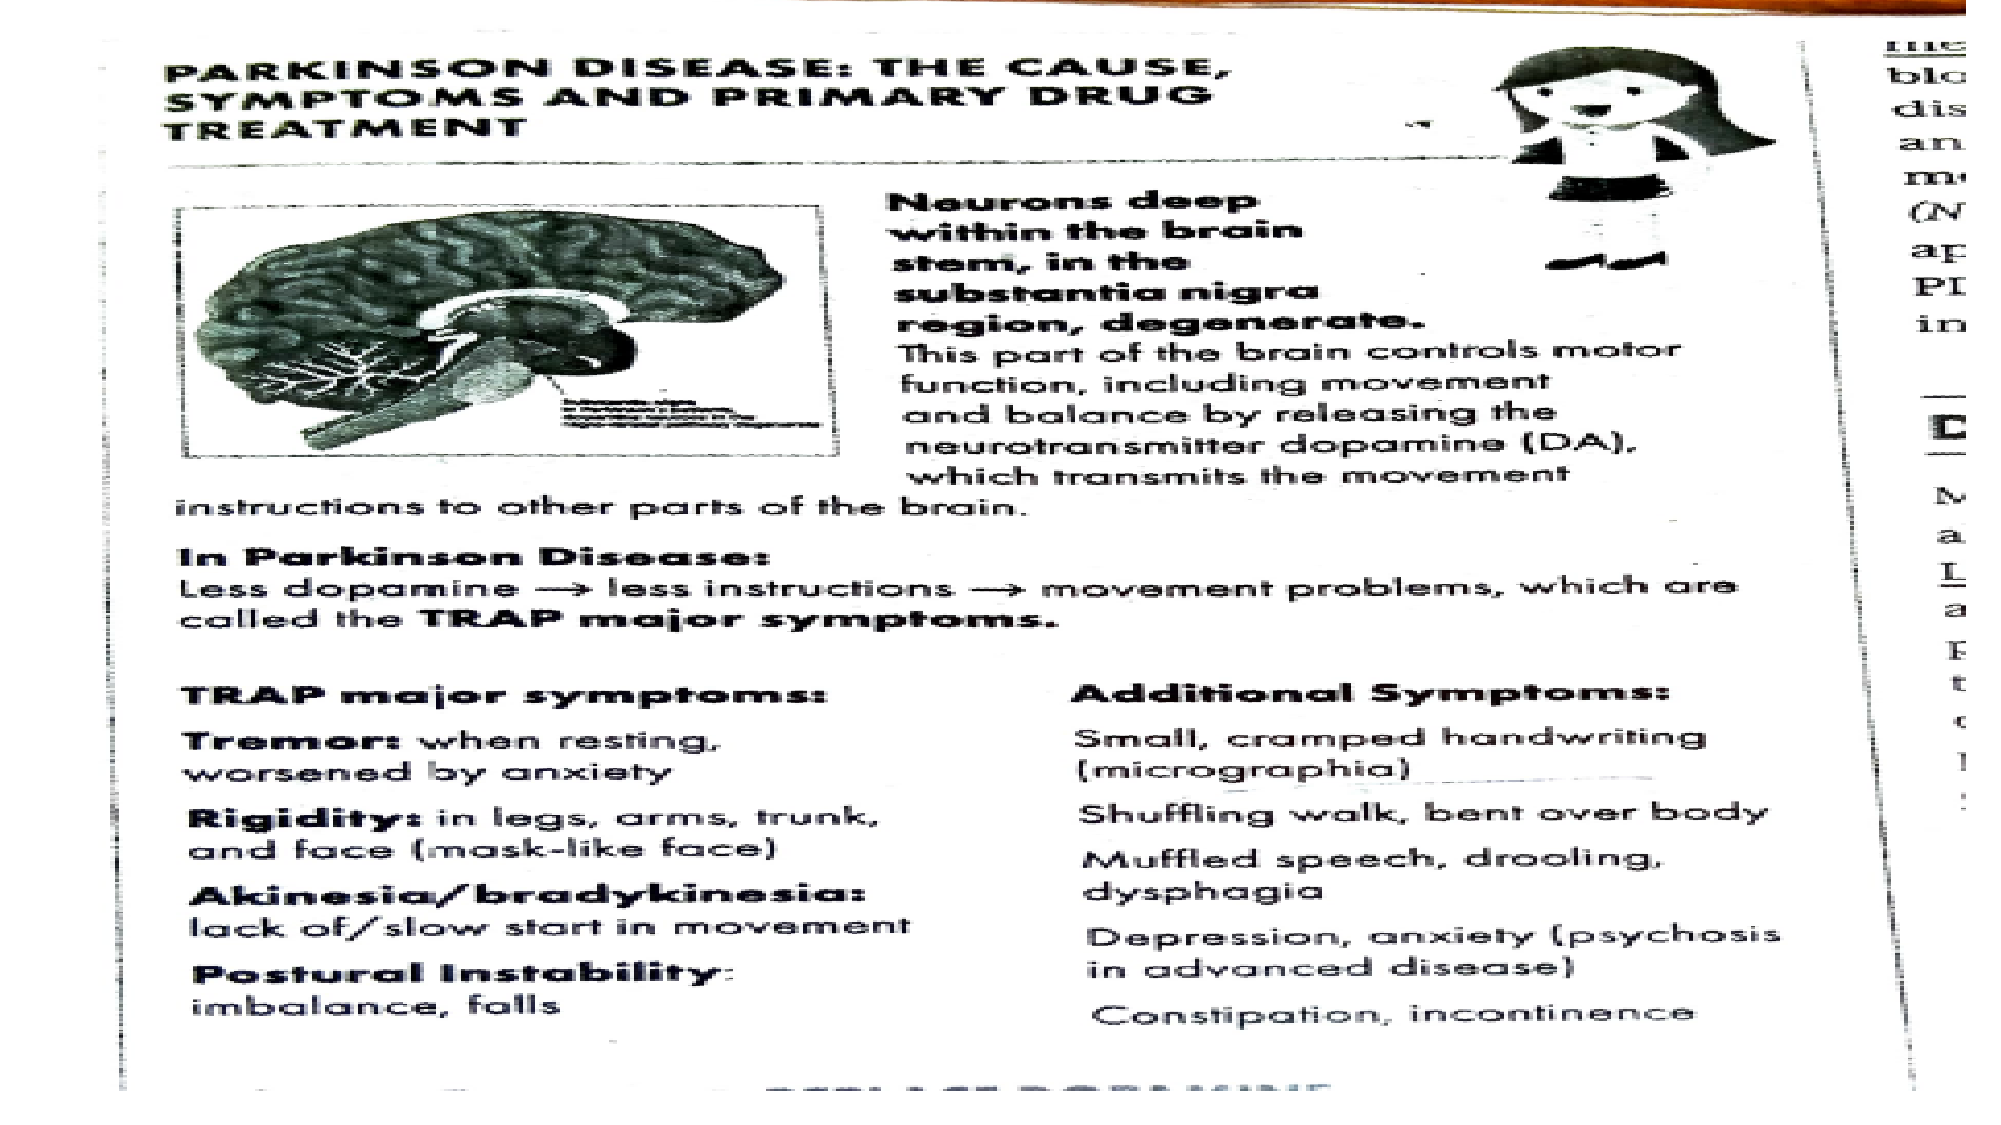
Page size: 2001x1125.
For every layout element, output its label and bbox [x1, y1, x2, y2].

list [0, 0, 1966, 1091]
